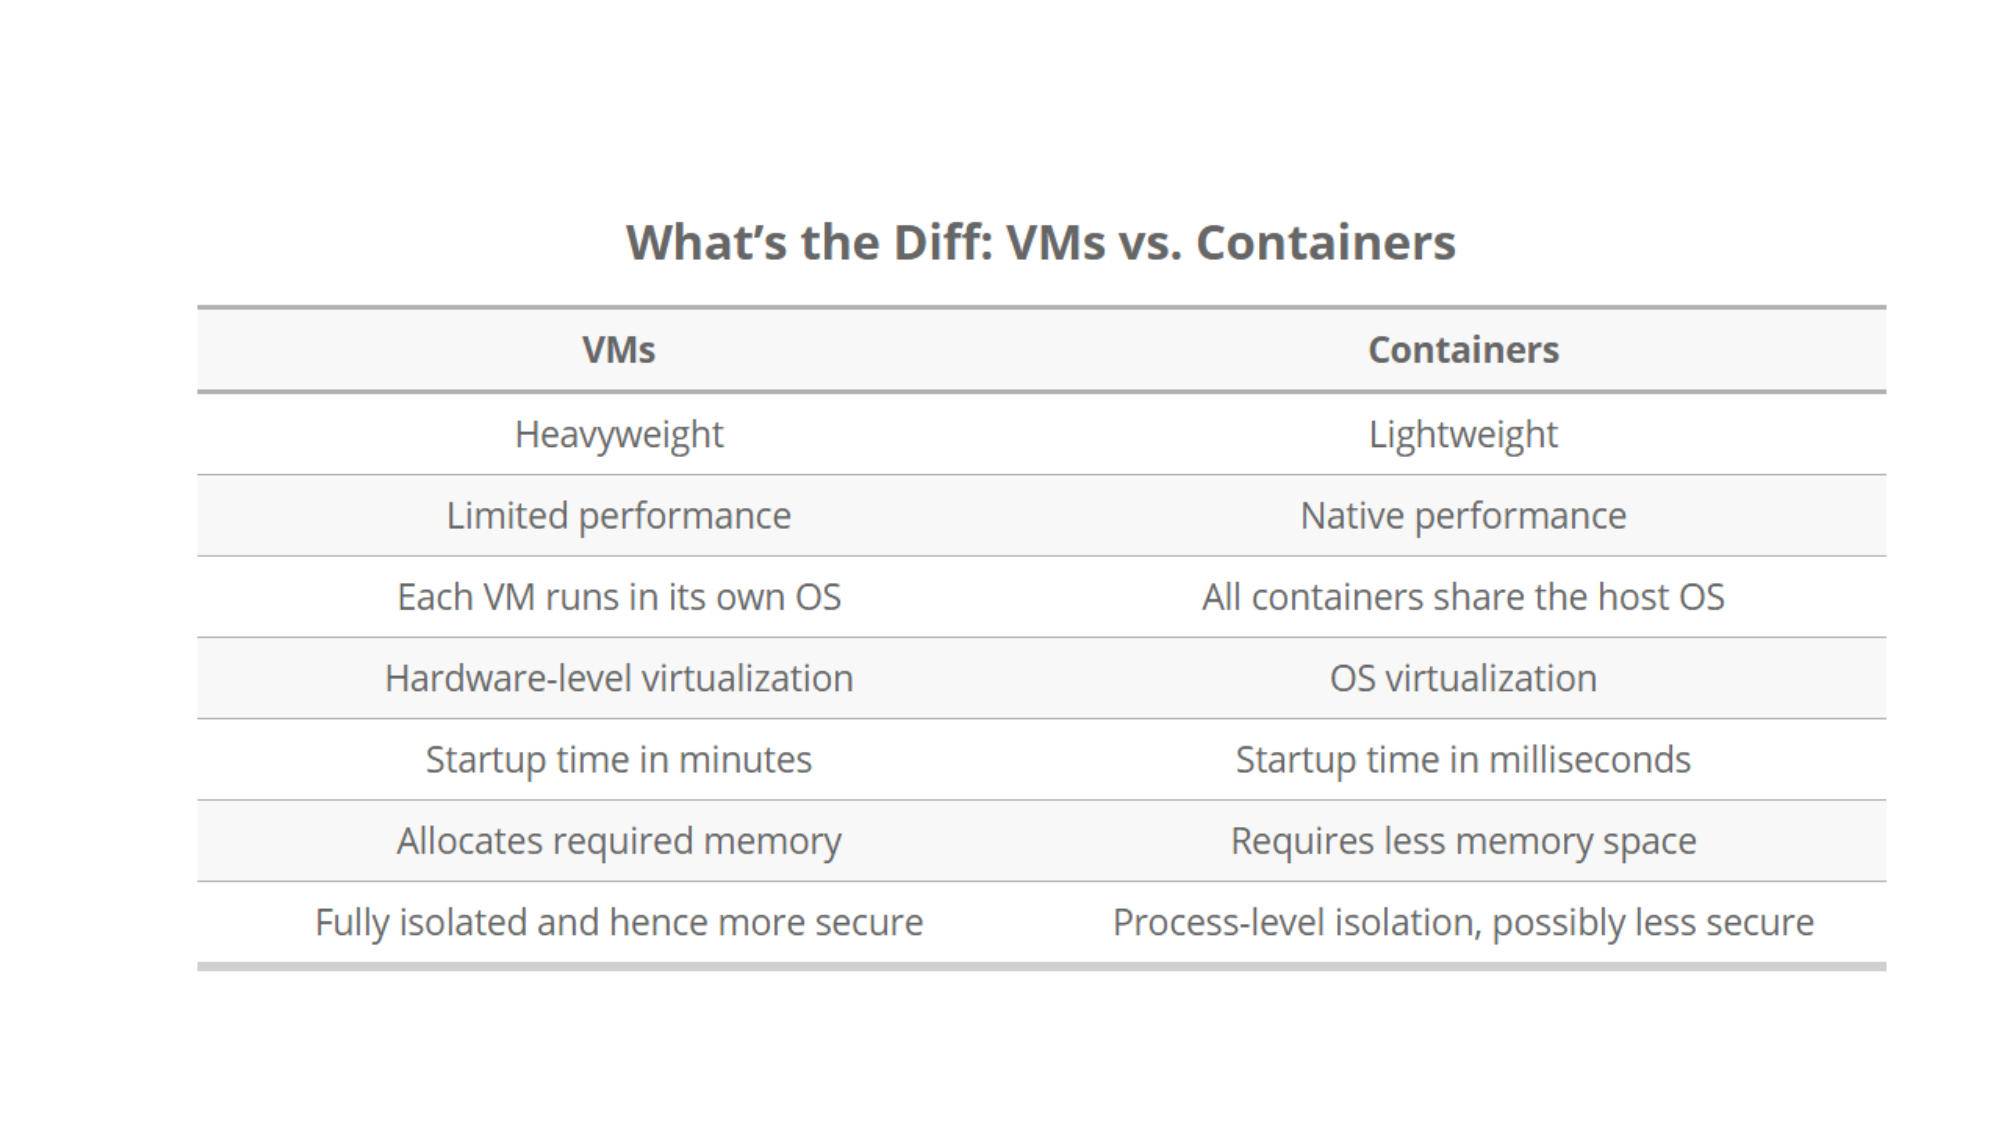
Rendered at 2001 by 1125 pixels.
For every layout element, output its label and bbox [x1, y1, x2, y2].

picture [46, 141, 1954, 984]
